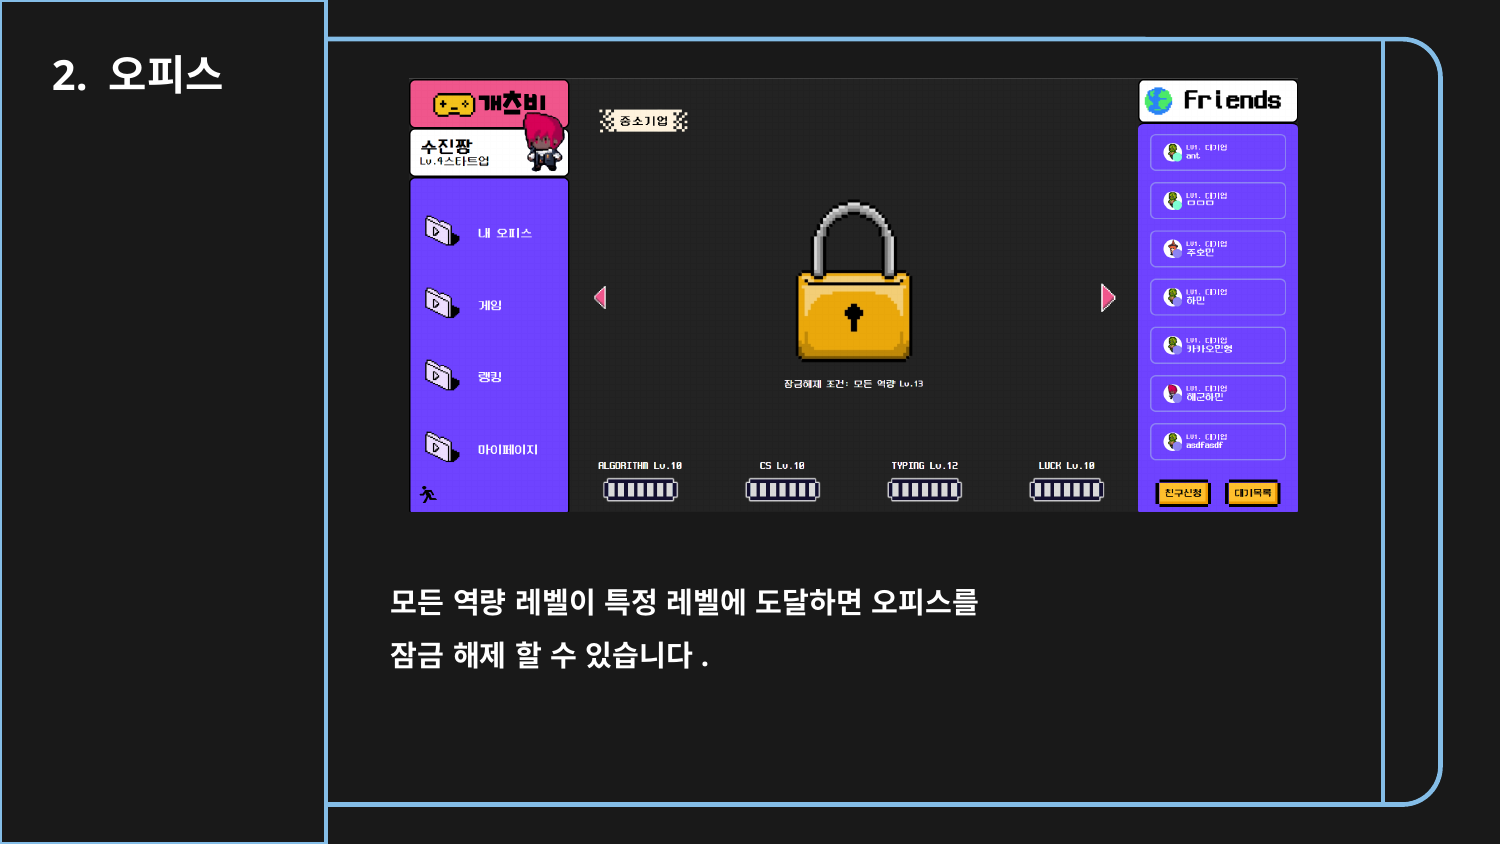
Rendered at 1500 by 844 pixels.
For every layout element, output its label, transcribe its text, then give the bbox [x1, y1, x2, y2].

picture [409, 78, 1298, 512]
text_box [0, 0, 328, 844]
text_box 모든 역량 레벨이 특정 레벨에 도달하면 오피스를 잠금 해제 할 수 있습니다. [376, 559, 1044, 680]
text_box 2. 오피스 [37, 41, 239, 146]
